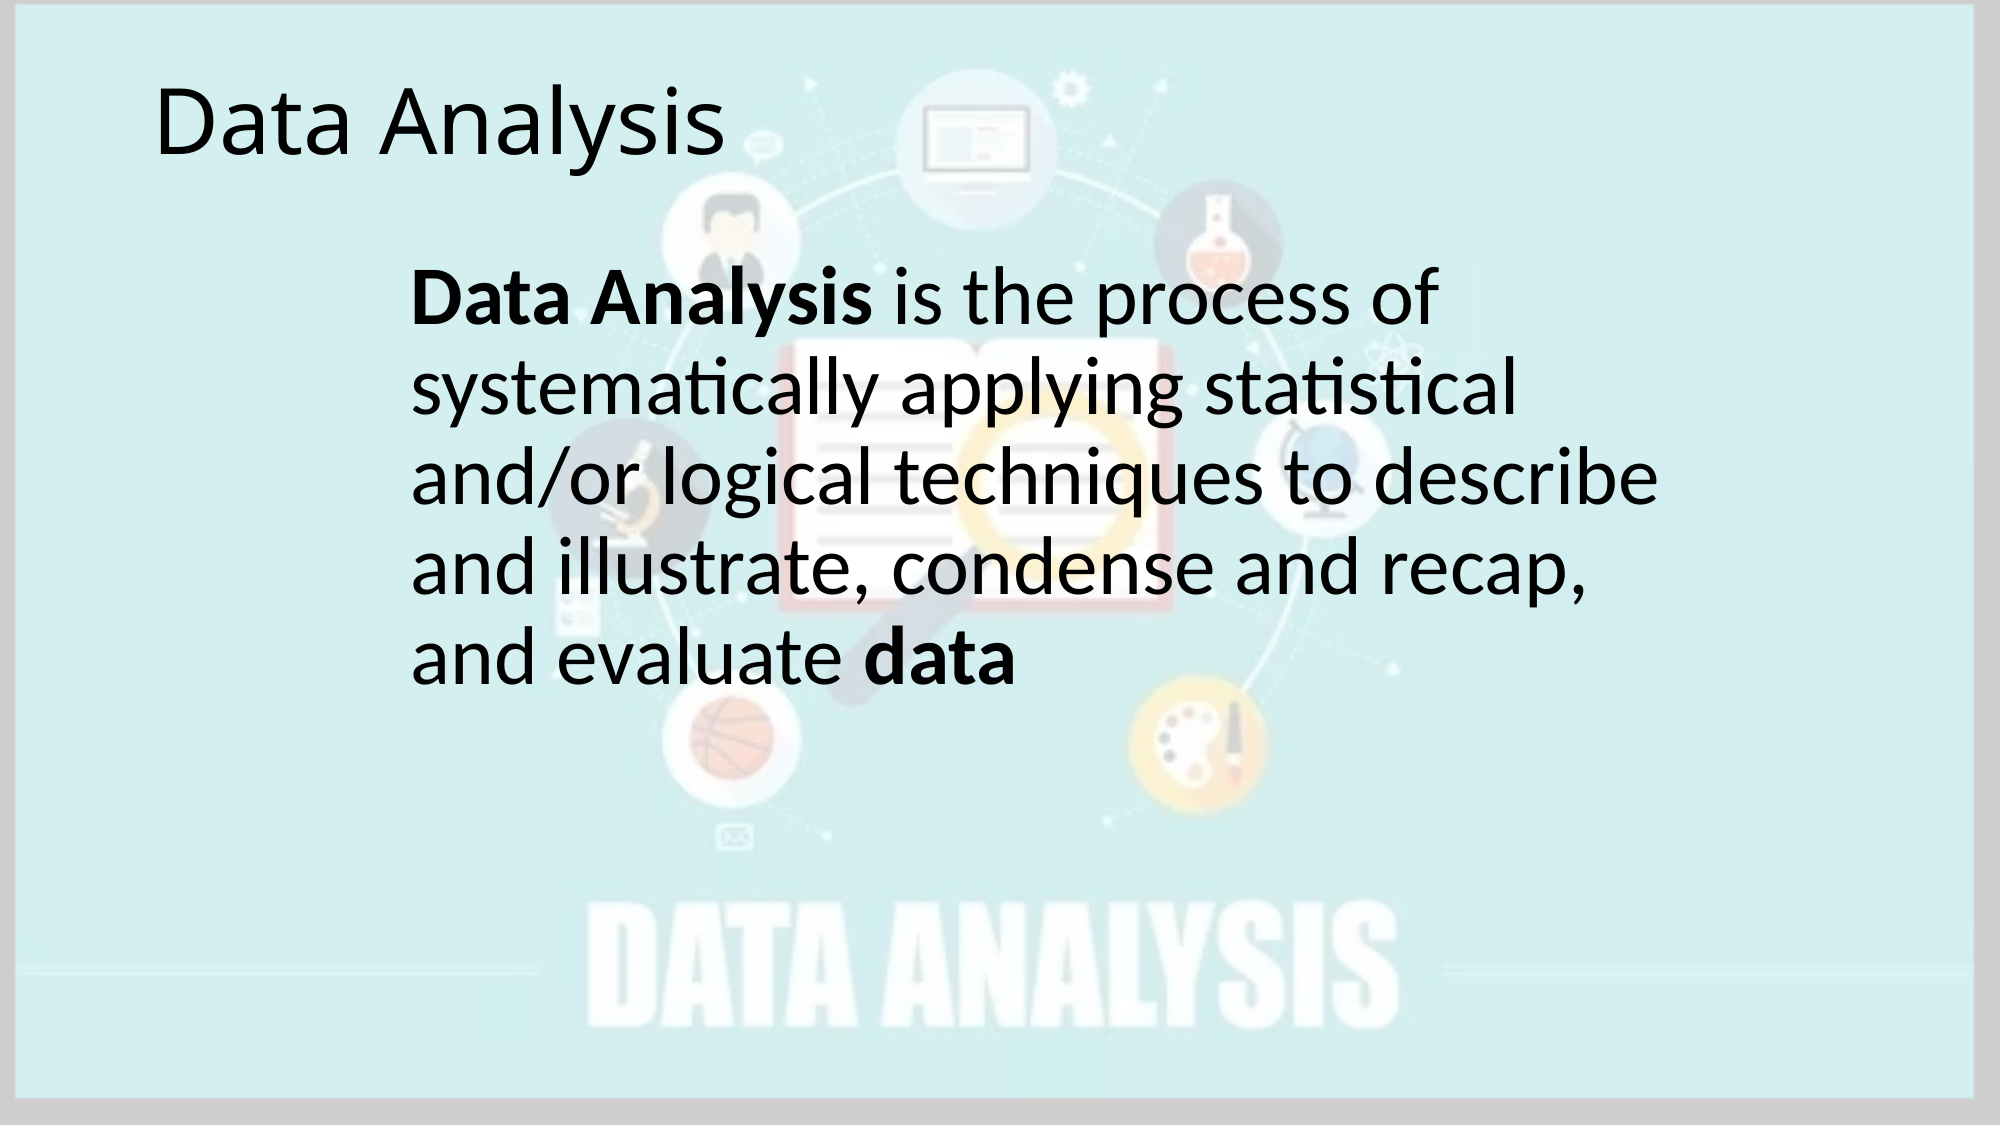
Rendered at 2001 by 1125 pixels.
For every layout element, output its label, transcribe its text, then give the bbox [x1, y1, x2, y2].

title Data Analysis [137, 4, 1025, 246]
list Data Analysis is the process of systematically applying statistical and/or logical techniques to describe and illustrate, condense and recap, and evaluate data [395, 245, 1680, 953]
